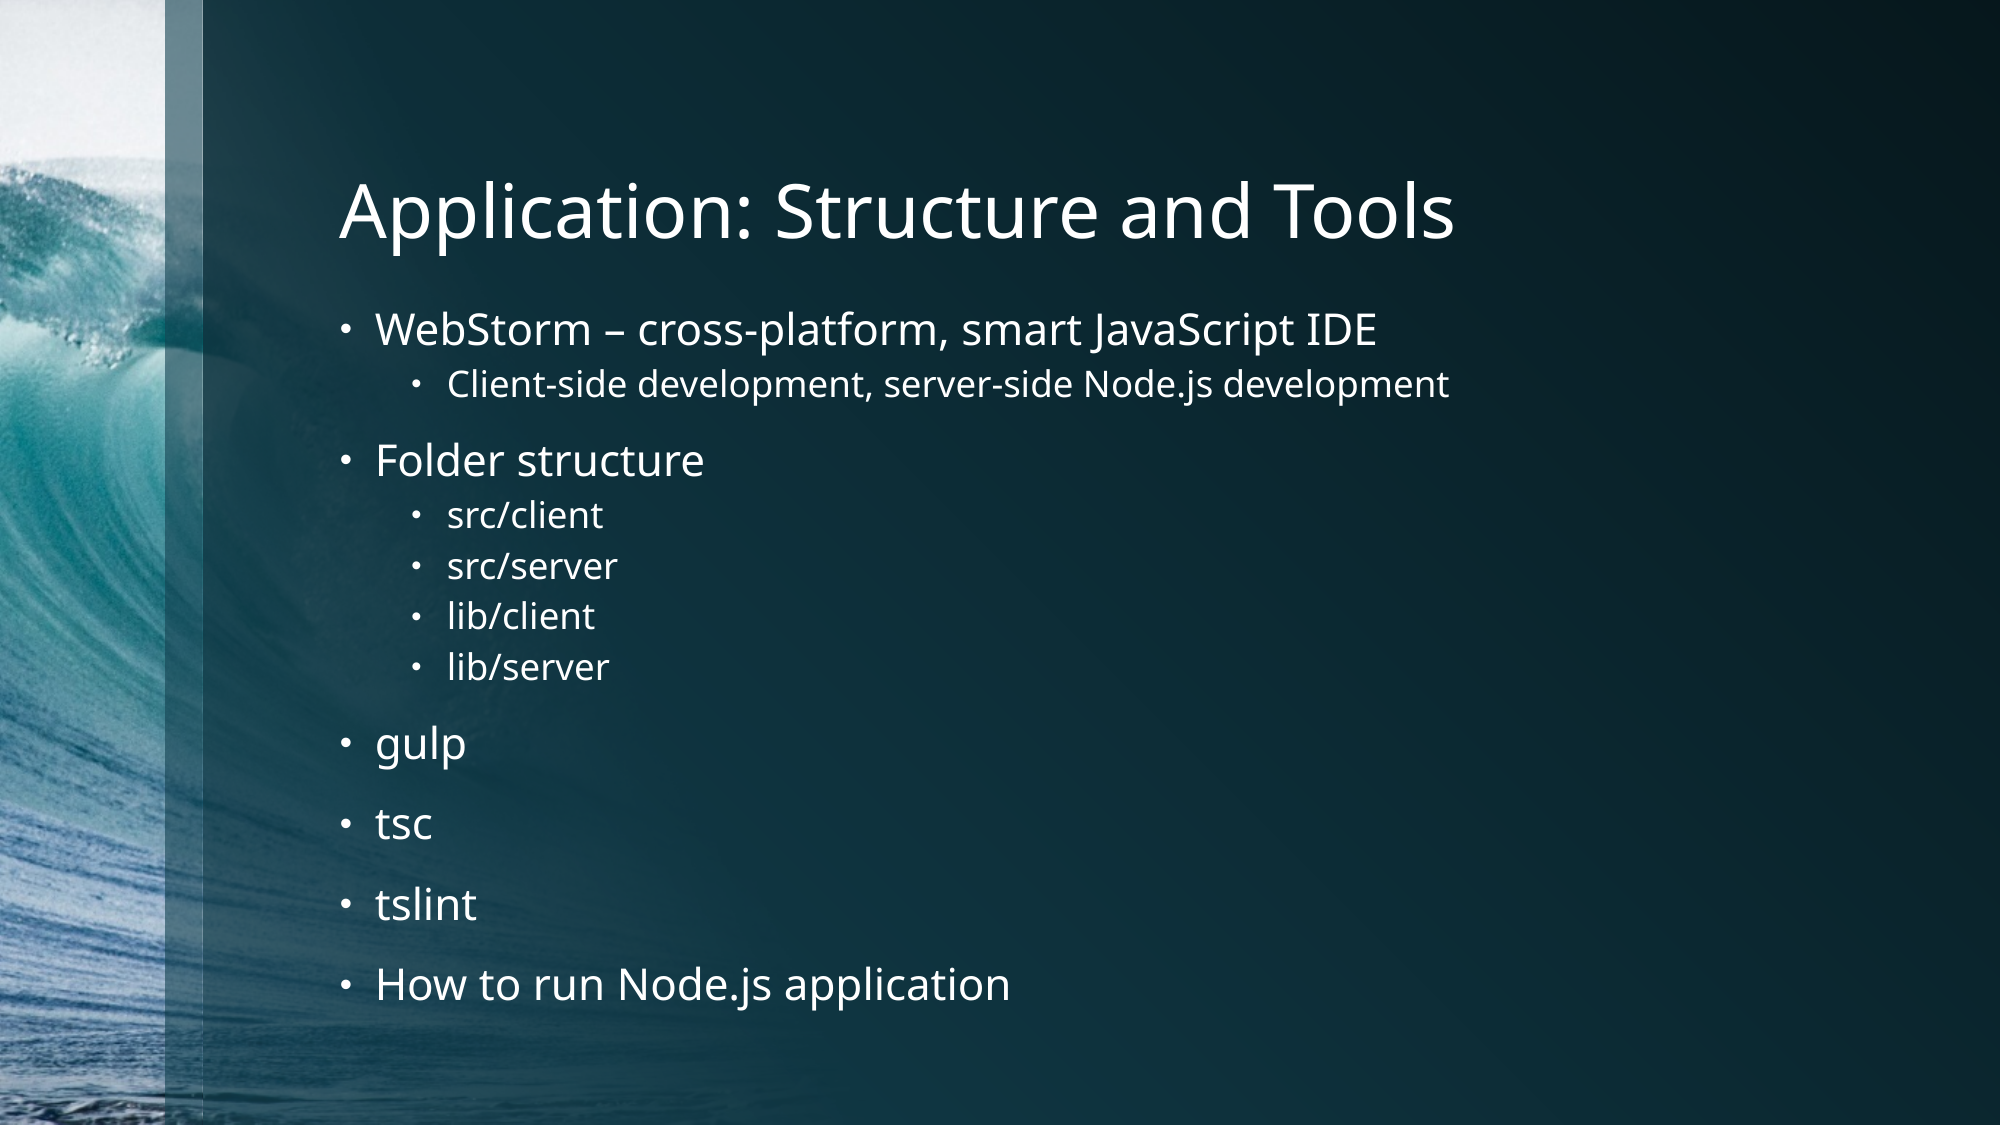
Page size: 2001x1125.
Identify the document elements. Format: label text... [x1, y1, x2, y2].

list WebStorm – cross-platform, smart JavaScript IDE Client-side development, server-side Node.js development Folder structure src/client src/server lib/client lib/server gulp tsc tslint How to run Node.js application [324, 299, 1826, 1025]
title Application: Structure and Tools [324, 62, 1826, 263]
picture [0, 0, 2000, 1125]
